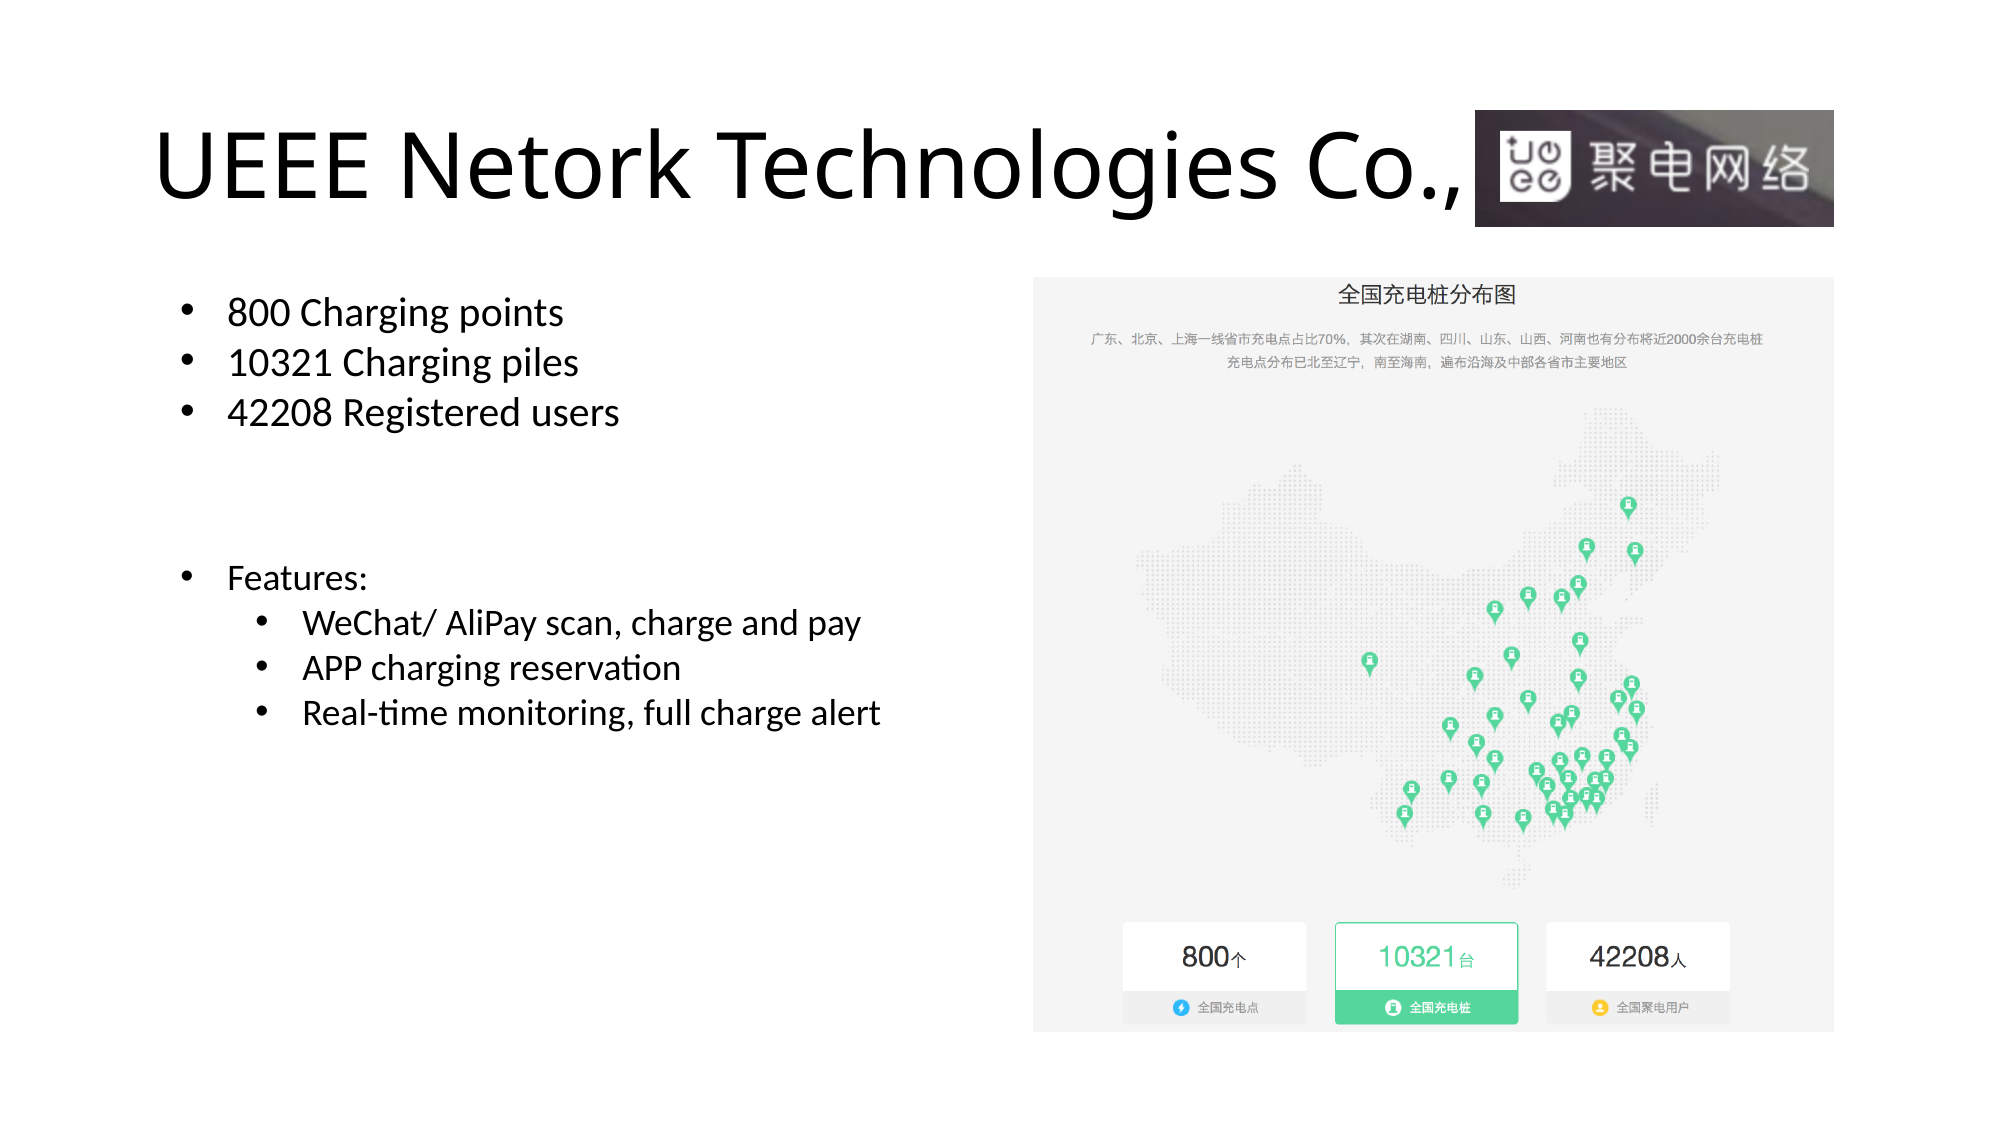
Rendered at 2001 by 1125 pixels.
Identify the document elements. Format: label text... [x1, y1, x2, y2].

text_box 800 Charging points 10321 Charging piles 42208 Registered users [165, 277, 896, 443]
title UEEE Netork Technologies Co., Ltd. [137, 59, 1863, 278]
picture [1475, 110, 1834, 227]
text_box Features: WeChat/ AliPay scan, charge and pay APP charging reservation Real-time monitoring, full charge alert [165, 545, 914, 741]
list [1033, 277, 1834, 1032]
